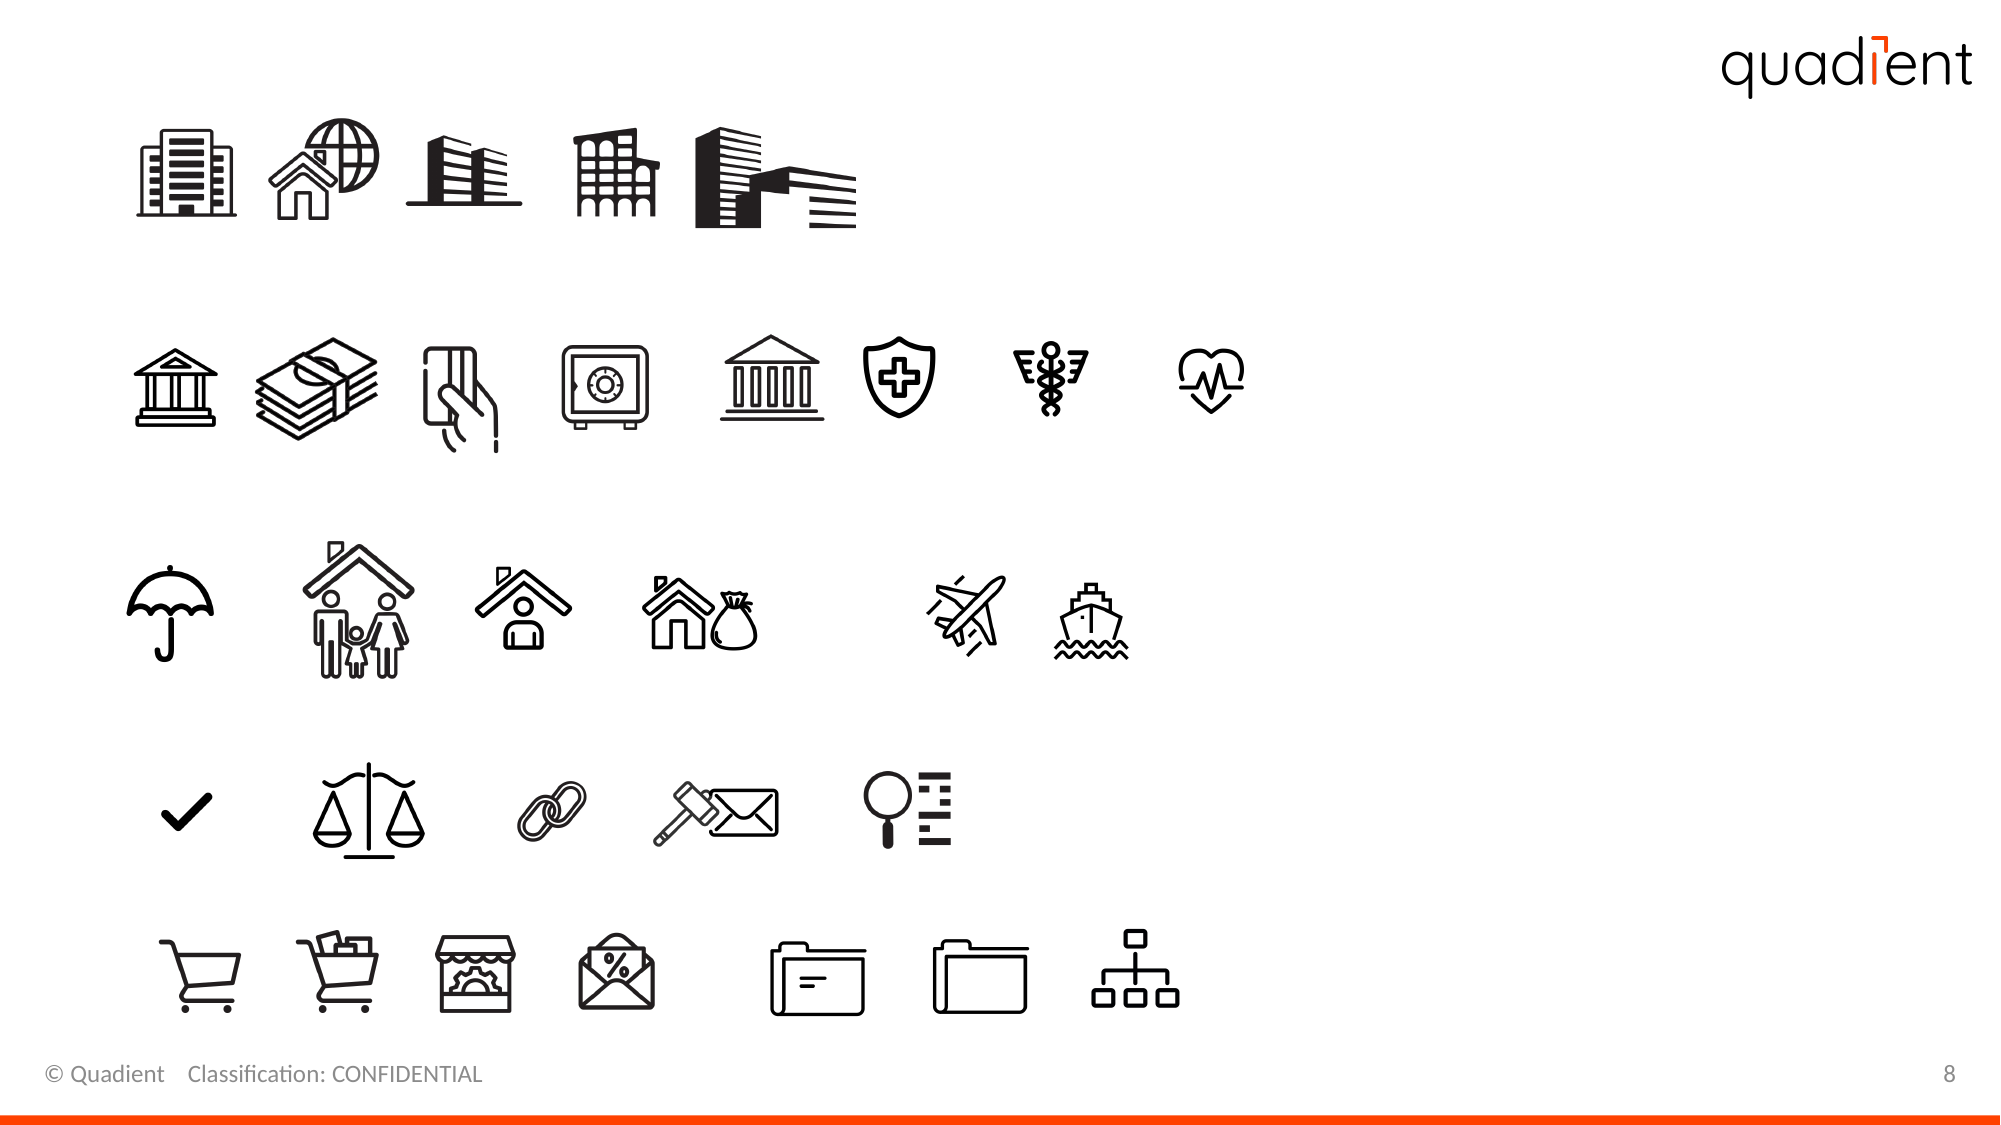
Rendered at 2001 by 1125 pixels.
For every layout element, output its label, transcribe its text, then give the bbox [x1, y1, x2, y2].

picture [119, 752, 251, 884]
picture [303, 749, 435, 881]
picture [624, 534, 771, 680]
picture [479, 739, 620, 880]
picture [828, 726, 986, 884]
picture [84, 527, 253, 697]
picture [646, 747, 787, 888]
picture [104, 62, 892, 293]
footer © Quadient Classification: CONFIDENTIAL [28, 1042, 704, 1103]
picture [904, 906, 1051, 1053]
picture [737, 906, 883, 1053]
picture [976, 311, 1117, 452]
picture [112, 303, 683, 479]
picture [131, 894, 690, 1041]
picture [1079, 918, 1186, 1025]
picture [1722, 36, 1972, 99]
picture [692, 294, 968, 452]
slide_number 8 [1521, 1042, 1972, 1103]
picture [895, 538, 1168, 693]
picture [1144, 311, 1285, 452]
picture [256, 505, 601, 709]
